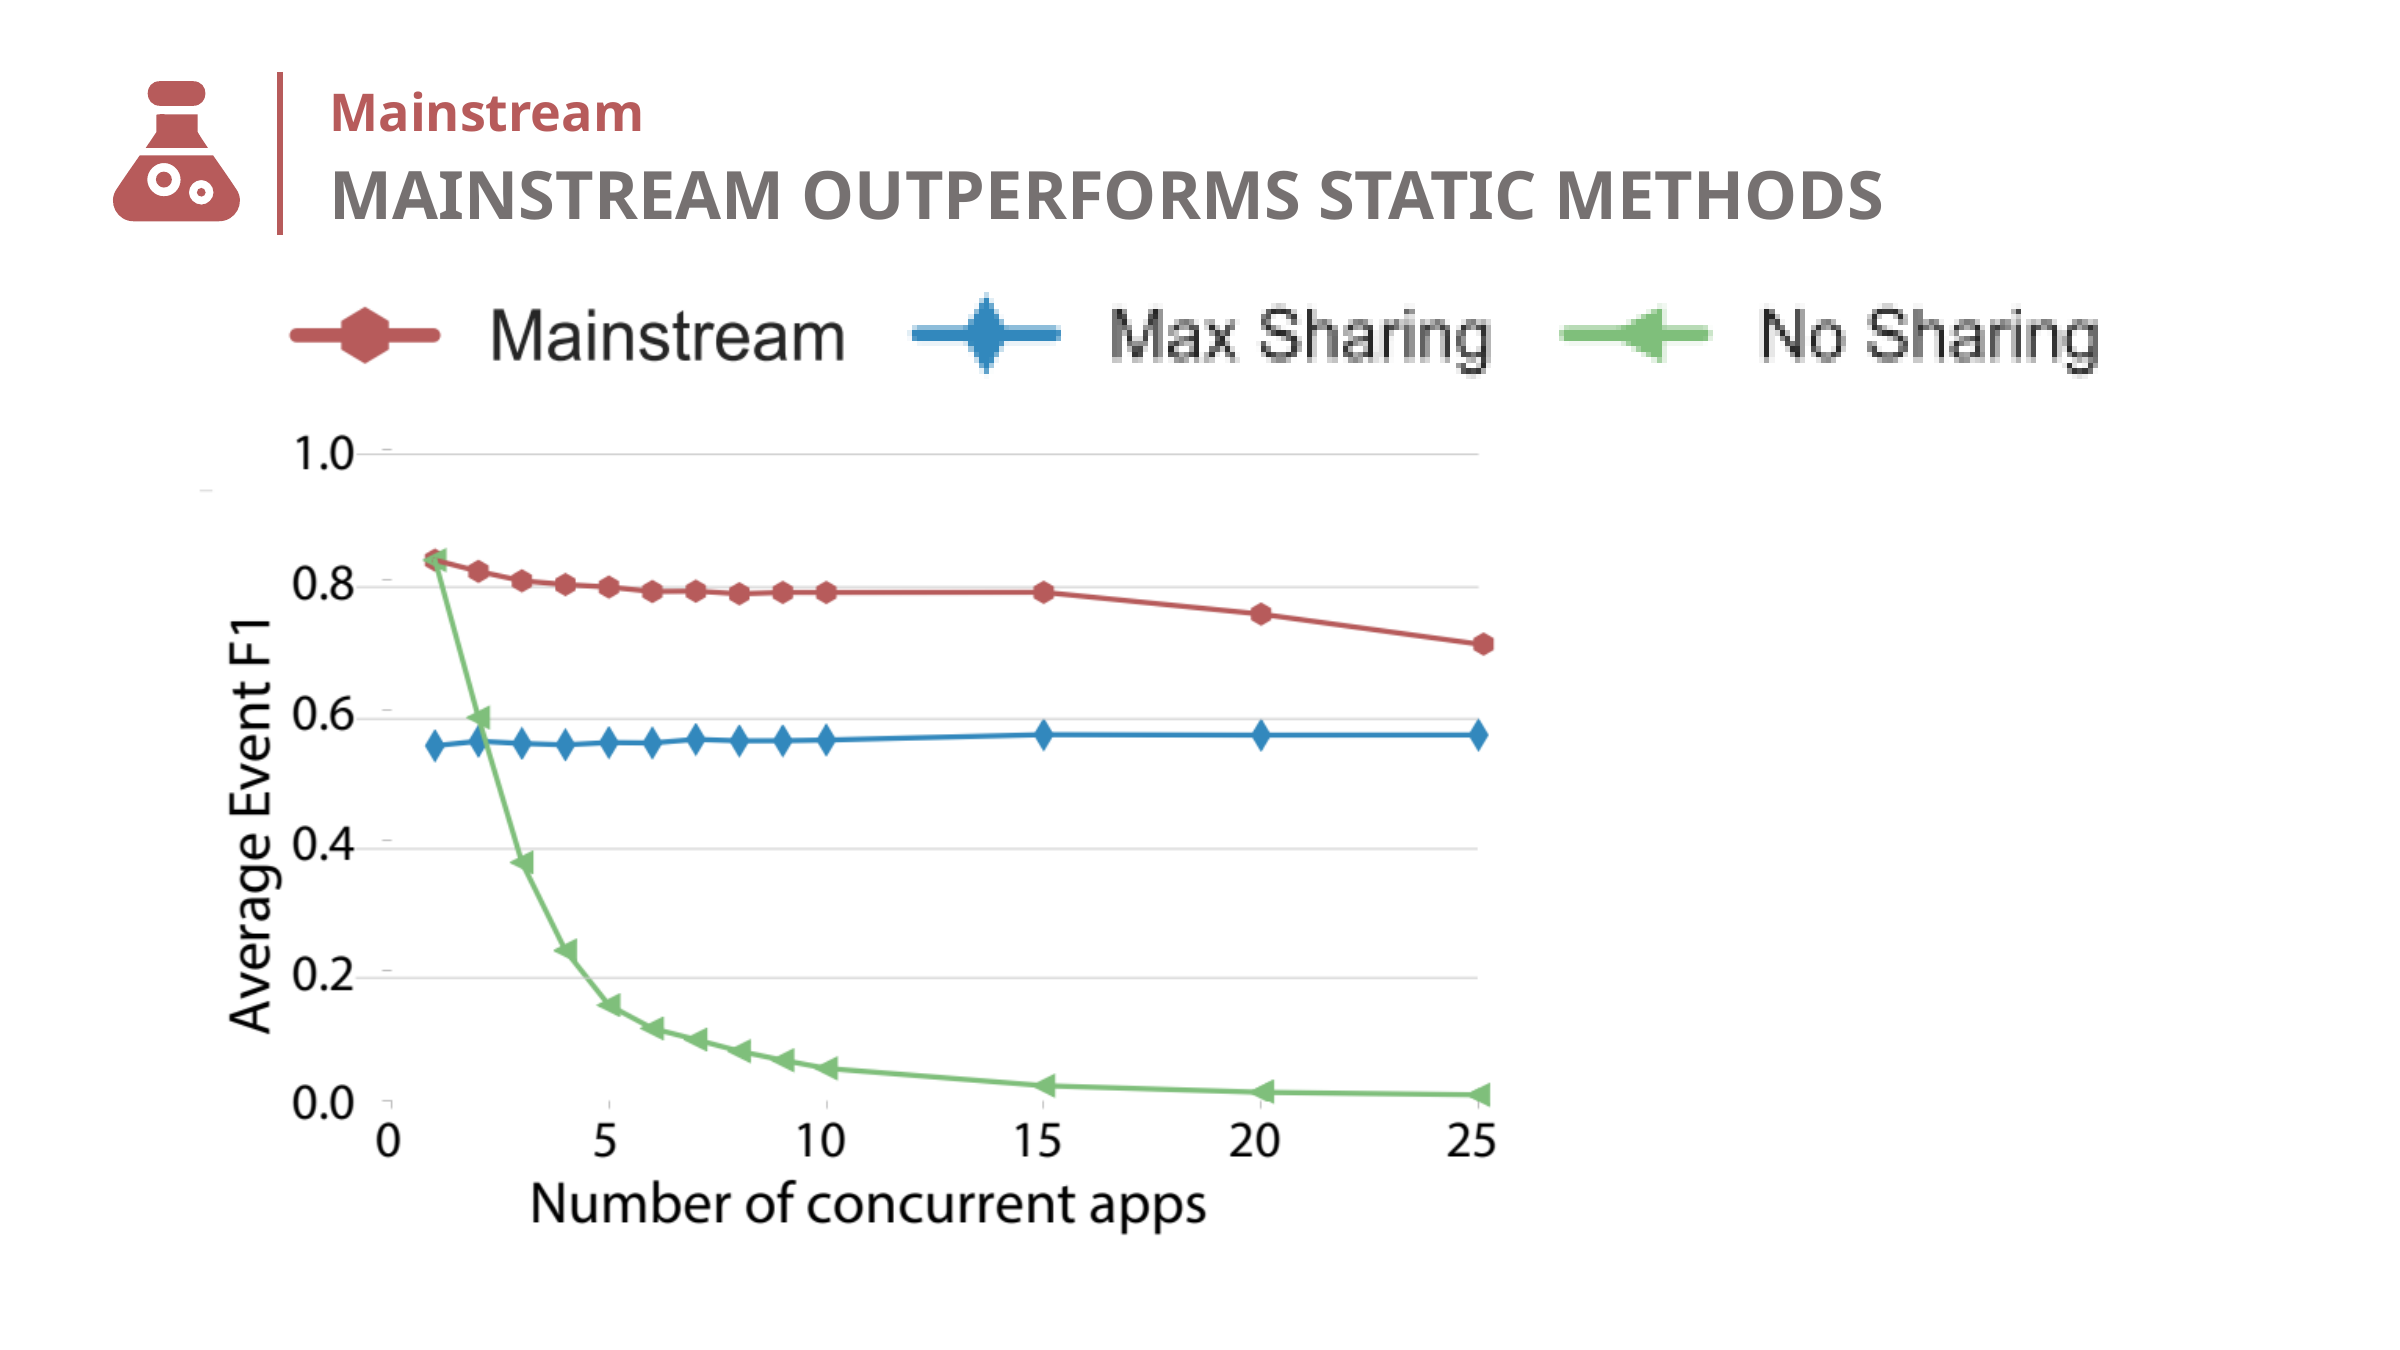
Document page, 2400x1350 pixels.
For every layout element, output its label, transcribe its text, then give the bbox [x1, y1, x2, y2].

title Mainstream [314, 75, 2385, 154]
picture [877, 287, 1500, 388]
list MAINSTREAM OUTPERFORMS STATIC METHODS [314, 154, 2385, 236]
picture [186, 283, 2101, 1273]
